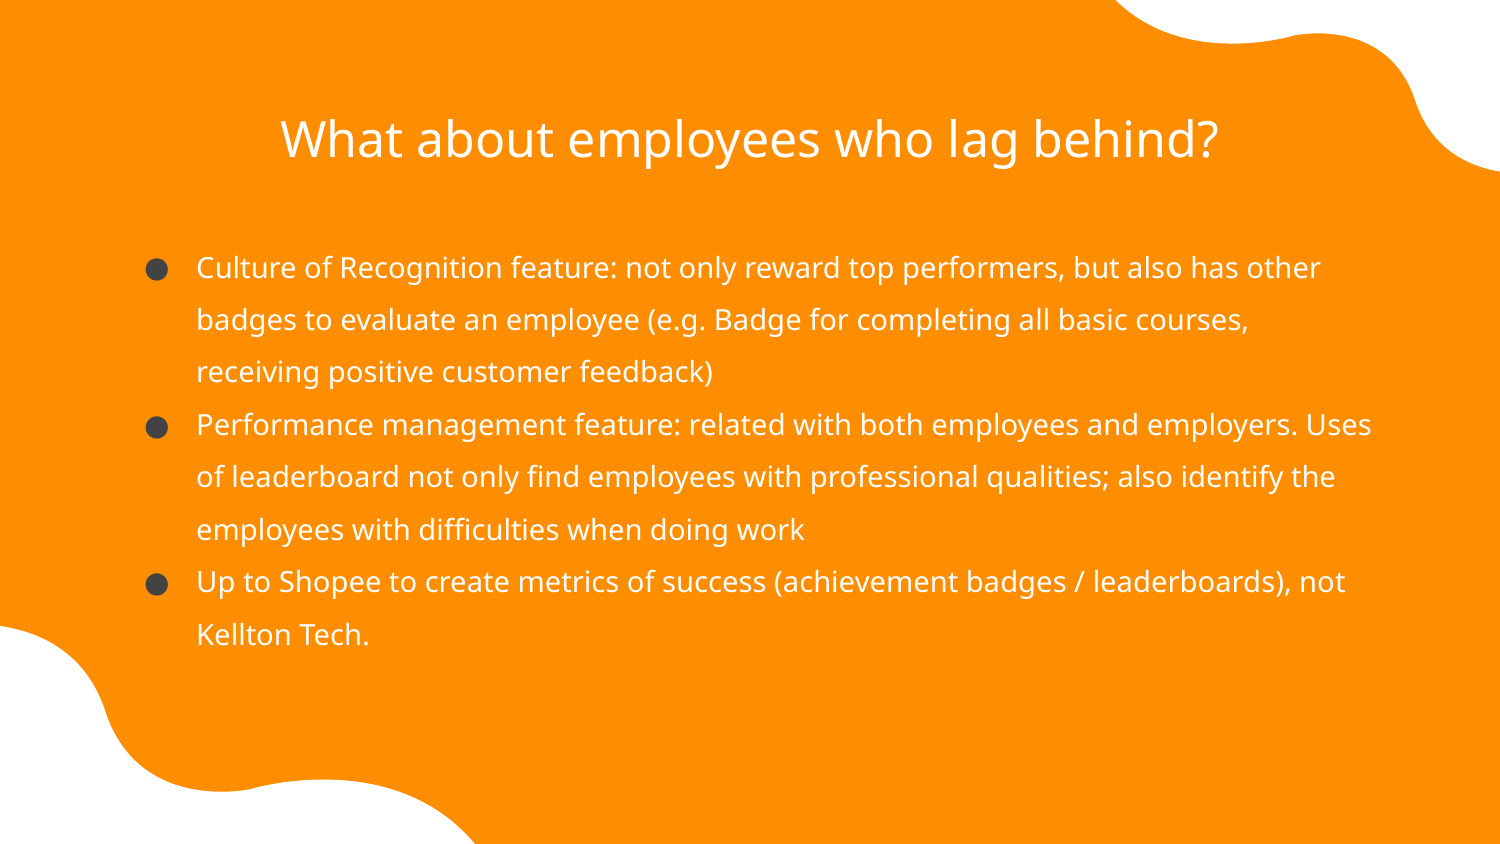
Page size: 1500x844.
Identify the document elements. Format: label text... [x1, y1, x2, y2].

list Culture of Recognition feature: not only reward top performers, but also has other badges to evaluate an employee (e.g. Badge for completing all basic courses, receiving positive customer feedback) Performance management feature: related with both employees and employers. Uses of leaderboard not only find employees with professional qualities; also identify the employees with difficulties when doing work Up to Shopee to create metrics of success (achievement badges / leaderboards), not Kellton Tech. [106, 216, 1394, 828]
title What about employees who lag behind? [180, 92, 1320, 187]
